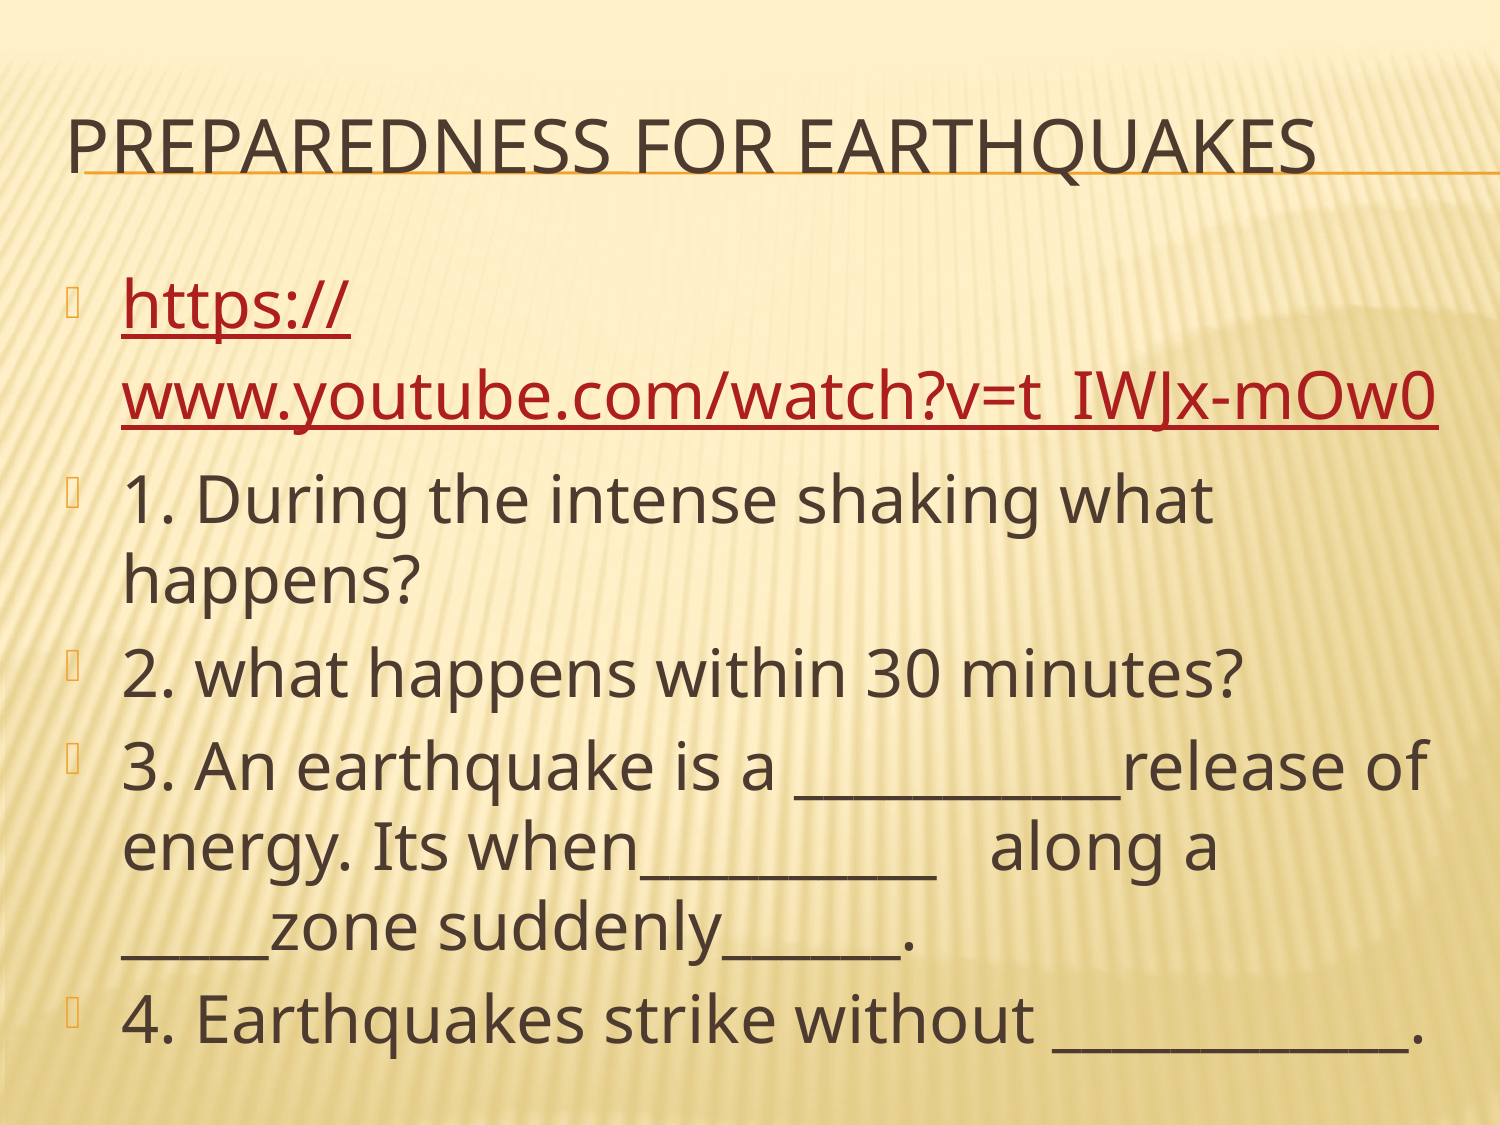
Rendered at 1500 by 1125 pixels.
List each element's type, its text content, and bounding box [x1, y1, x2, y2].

list https://www.youtube.com/watch?v=t_IWJx-mOw0 1. During the intense shaking what happens? 2. what happens within 30 minutes? 3. An earthquake is a ___________release of energy. Its when__________ along a _____zone suddenly______. 4. Earthquakes strike without ____________. [50, 254, 1475, 998]
title Preparedness for earthquakes [50, 75, 1475, 213]
